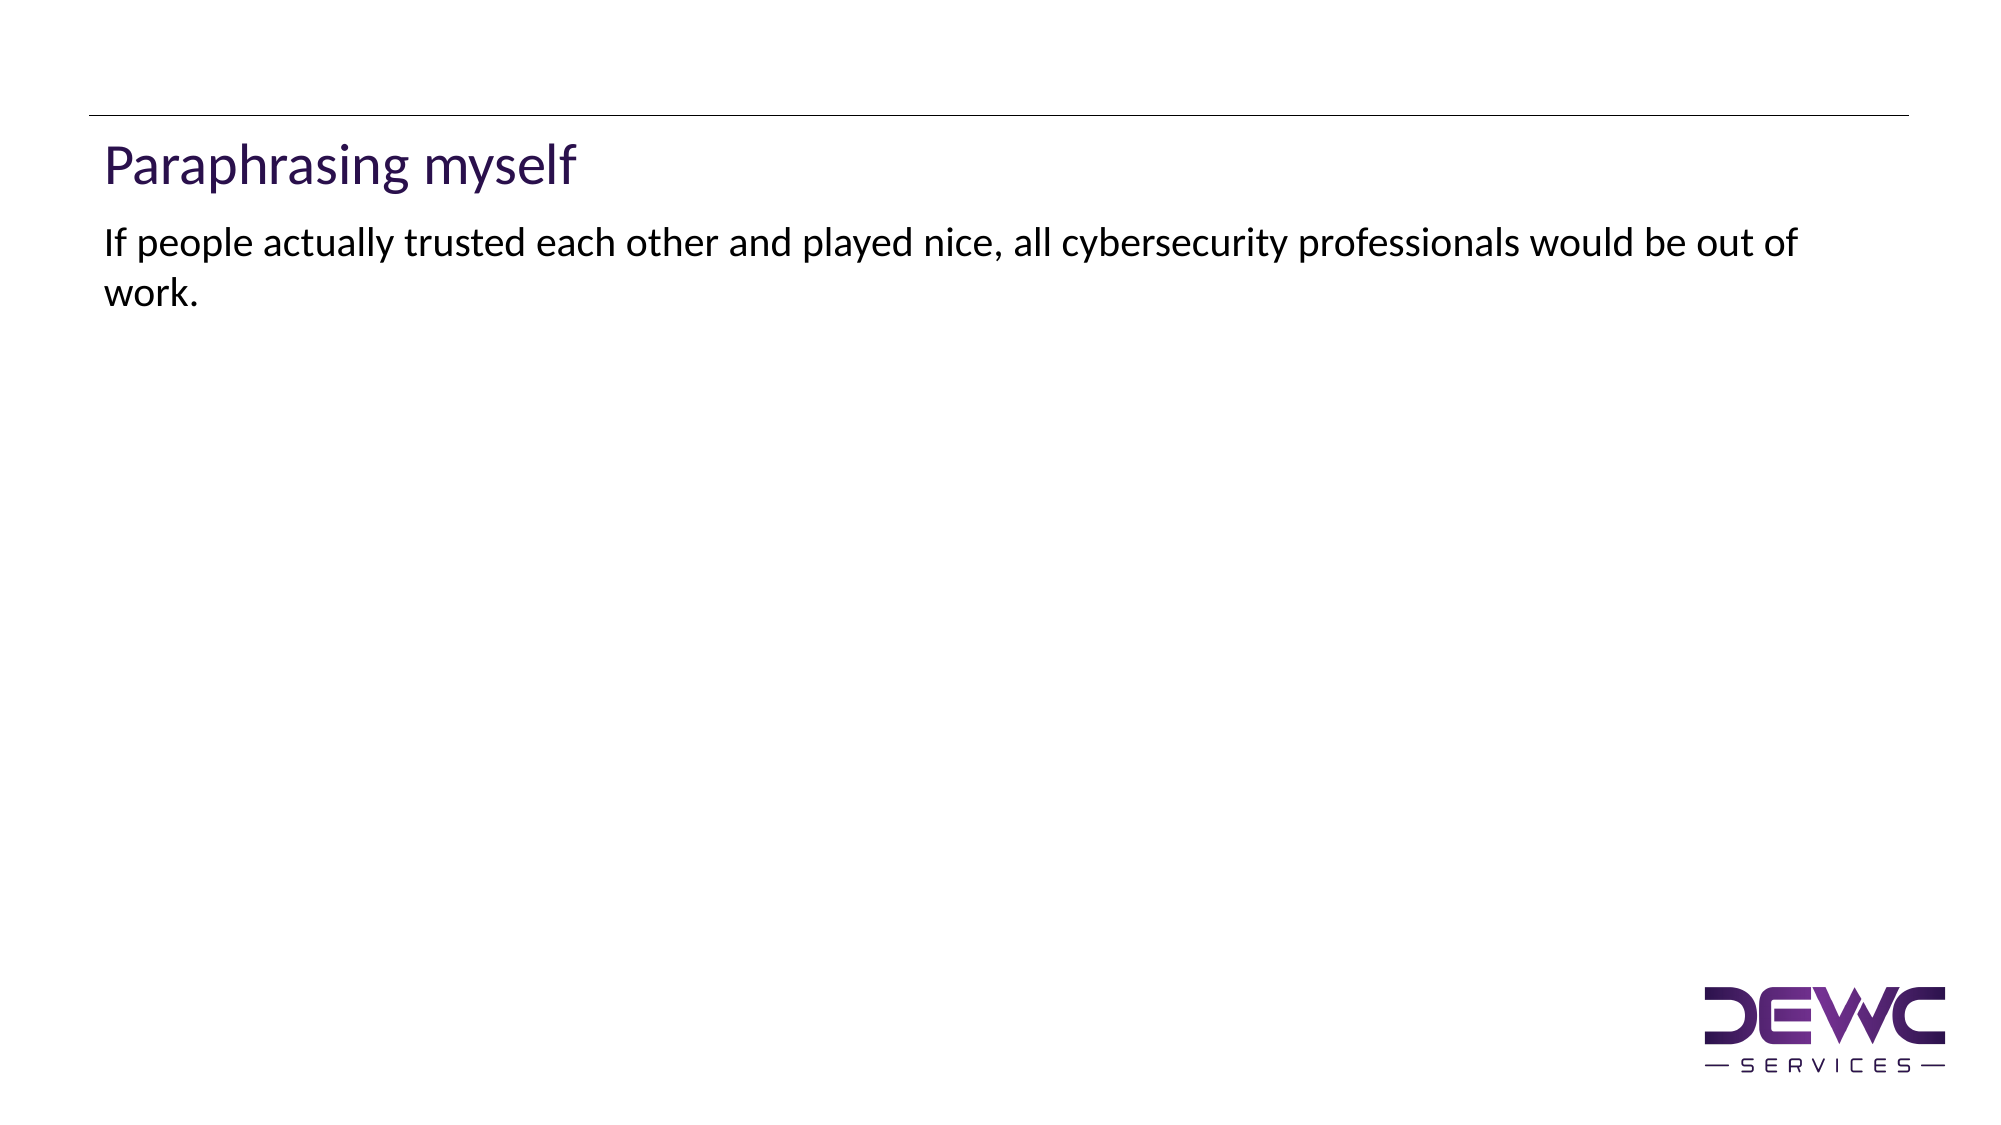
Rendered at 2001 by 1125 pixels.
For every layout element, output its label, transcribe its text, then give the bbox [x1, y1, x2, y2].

text_box If people actually trusted each other and played nice, all cybersecurity professionals would be out of work. [89, 207, 1844, 907]
picture [1682, 928, 1968, 1125]
text_box Paraphrasing myself [89, 118, 1761, 204]
